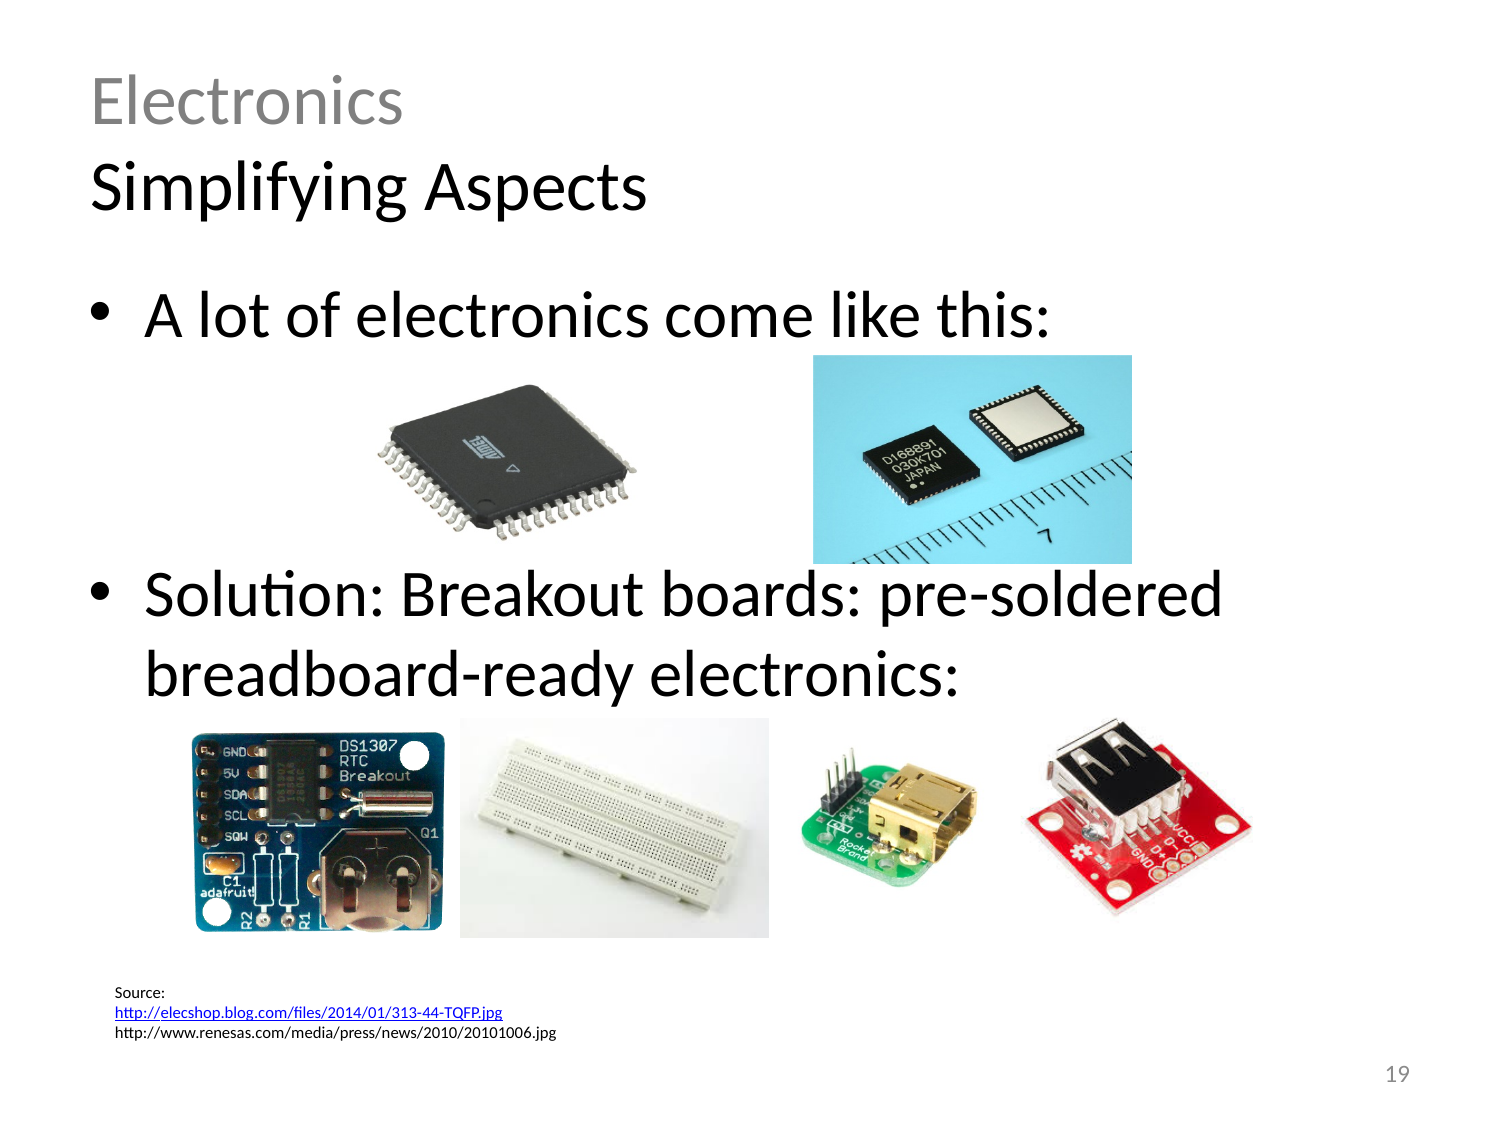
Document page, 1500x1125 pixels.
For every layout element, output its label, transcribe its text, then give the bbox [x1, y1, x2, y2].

title Electronics Simplifying Aspects [75, 45, 1425, 233]
text_box Source: http://elecshop.blog.com/files/2014/01/313-44-TQFP.jpg http://www.renesas.com/media/press/news/2010/20101006.jpg [100, 974, 1263, 1090]
picture [460, 691, 1263, 942]
picture [187, 729, 451, 938]
list A lot of electronics come like this: Solution: Breakout boards: pre-soldered breadboard-ready electronics: [73, 262, 1424, 1006]
picture [813, 355, 1132, 564]
slide_number 19 [1074, 1042, 1425, 1103]
picture [374, 374, 638, 545]
